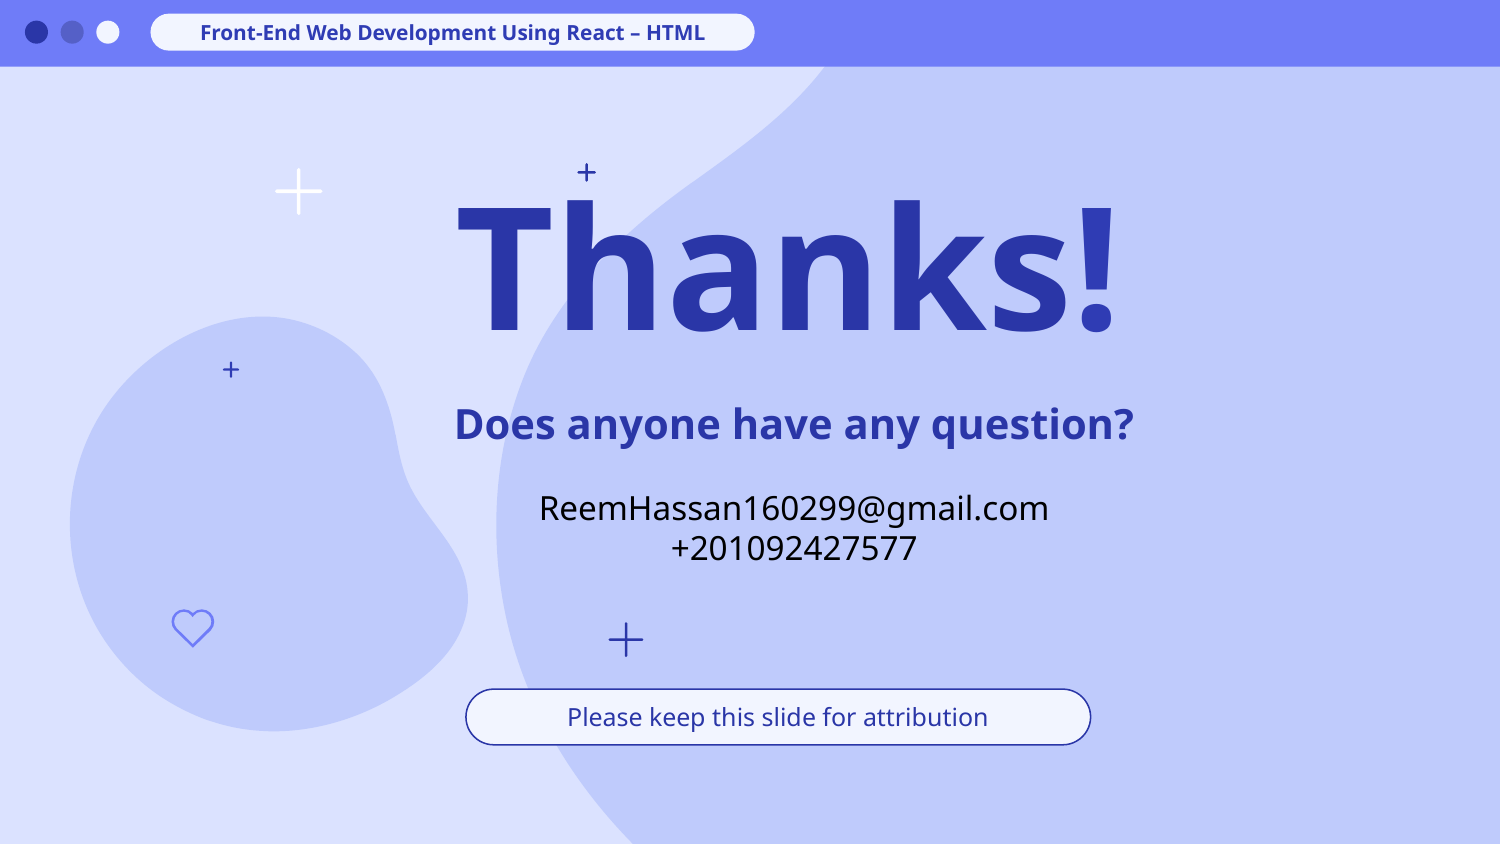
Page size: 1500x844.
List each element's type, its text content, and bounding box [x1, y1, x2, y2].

title Thanks! [284, 159, 1143, 360]
subtitle Does anyone have any question? ReemHassan160299@gmail.com +201092427577 [647, 397, 1190, 581]
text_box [171, 162, 644, 658]
text_box Please keep this slide for attribution [465, 689, 1091, 745]
subtitle Front-End Web Development Using React – HTML [169, 13, 737, 51]
